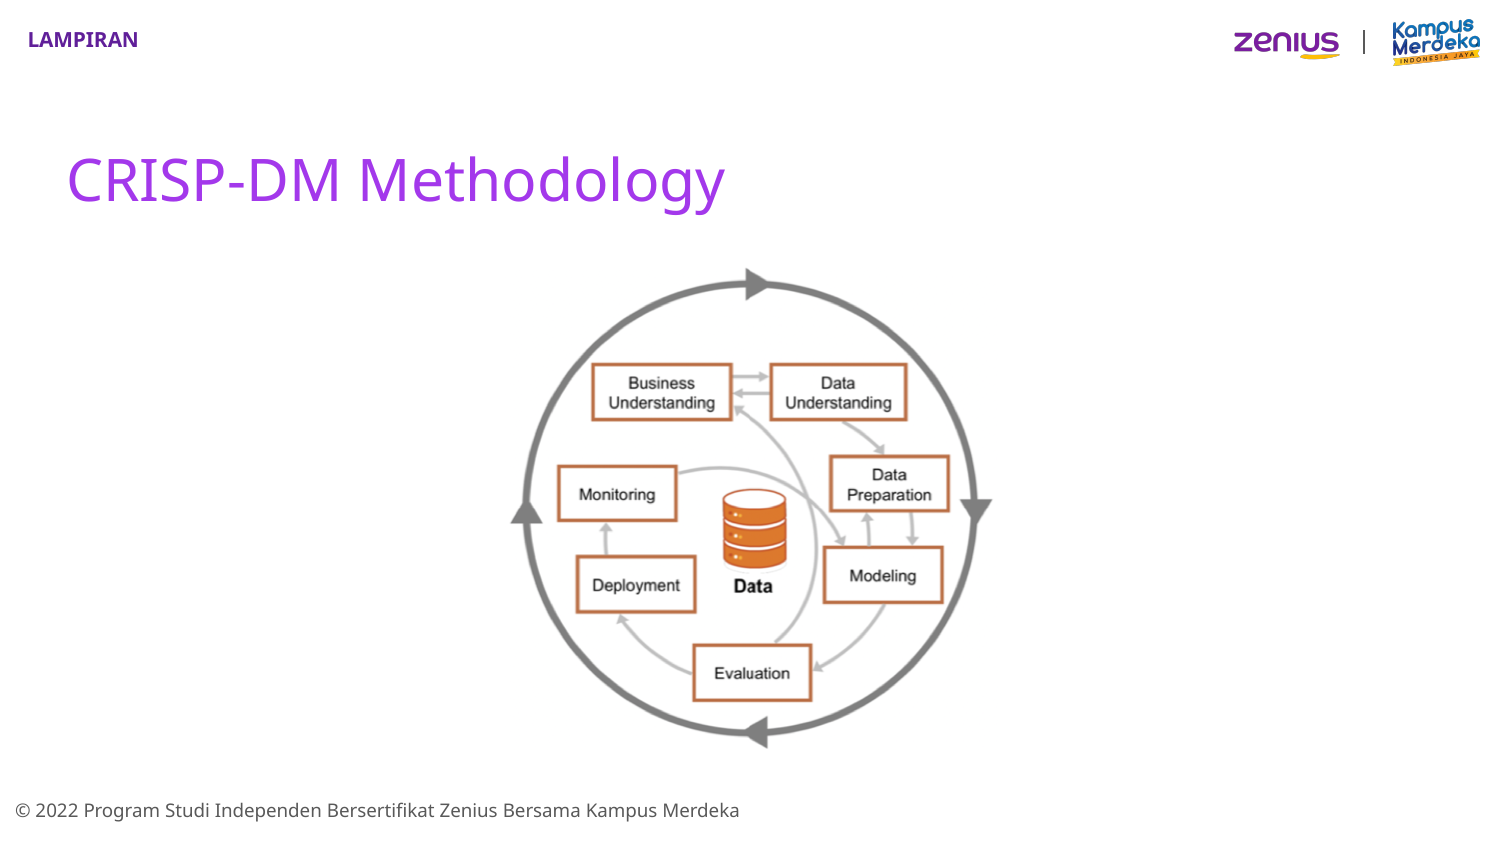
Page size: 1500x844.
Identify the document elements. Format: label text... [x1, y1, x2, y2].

text_box © 2022 Program Studi Independen Bersertifikat Zenius Bersama Kampus Merdeka [0, 787, 1468, 833]
picture [494, 262, 1005, 756]
title CRISP-DM Methodology [51, 110, 1443, 245]
text_box LAMPIRAN [12, 14, 1011, 65]
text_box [1230, 15, 1480, 69]
